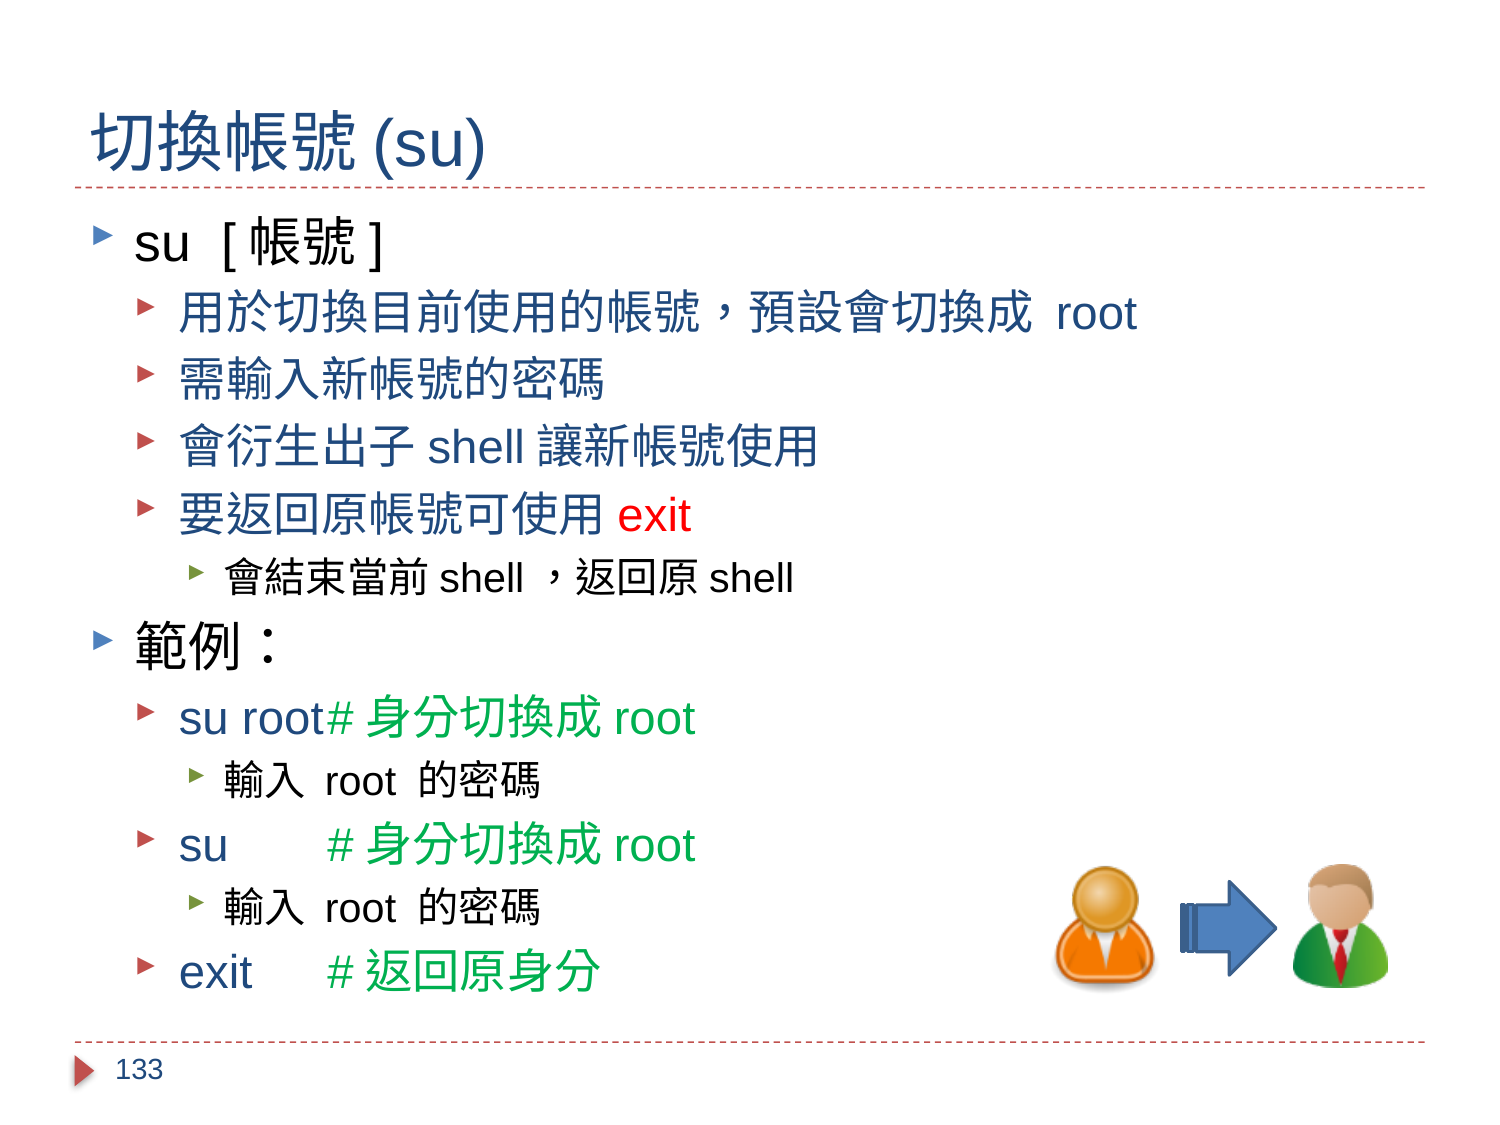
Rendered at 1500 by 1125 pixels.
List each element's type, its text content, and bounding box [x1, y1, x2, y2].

picture [1033, 857, 1177, 1002]
list su [帳號] 用於切換目前使用的帳號，預設會切換成 root 需輸入新帳號的密碼 會衍生出子shell讓新帳號使用 要返回原帳號可使用exit 會結束當前shell，返回原shell 範例： su root #身分切換成root 輸入 root 的密碼 su #身分切換成root 輸入 root 的密碼 exit #返回原身分 [75, 200, 1425, 1010]
title 切換帳號(su) [75, 24, 1425, 188]
slide_number 133 [100, 1042, 426, 1103]
picture [1293, 864, 1389, 989]
text_box [1183, 879, 1278, 977]
